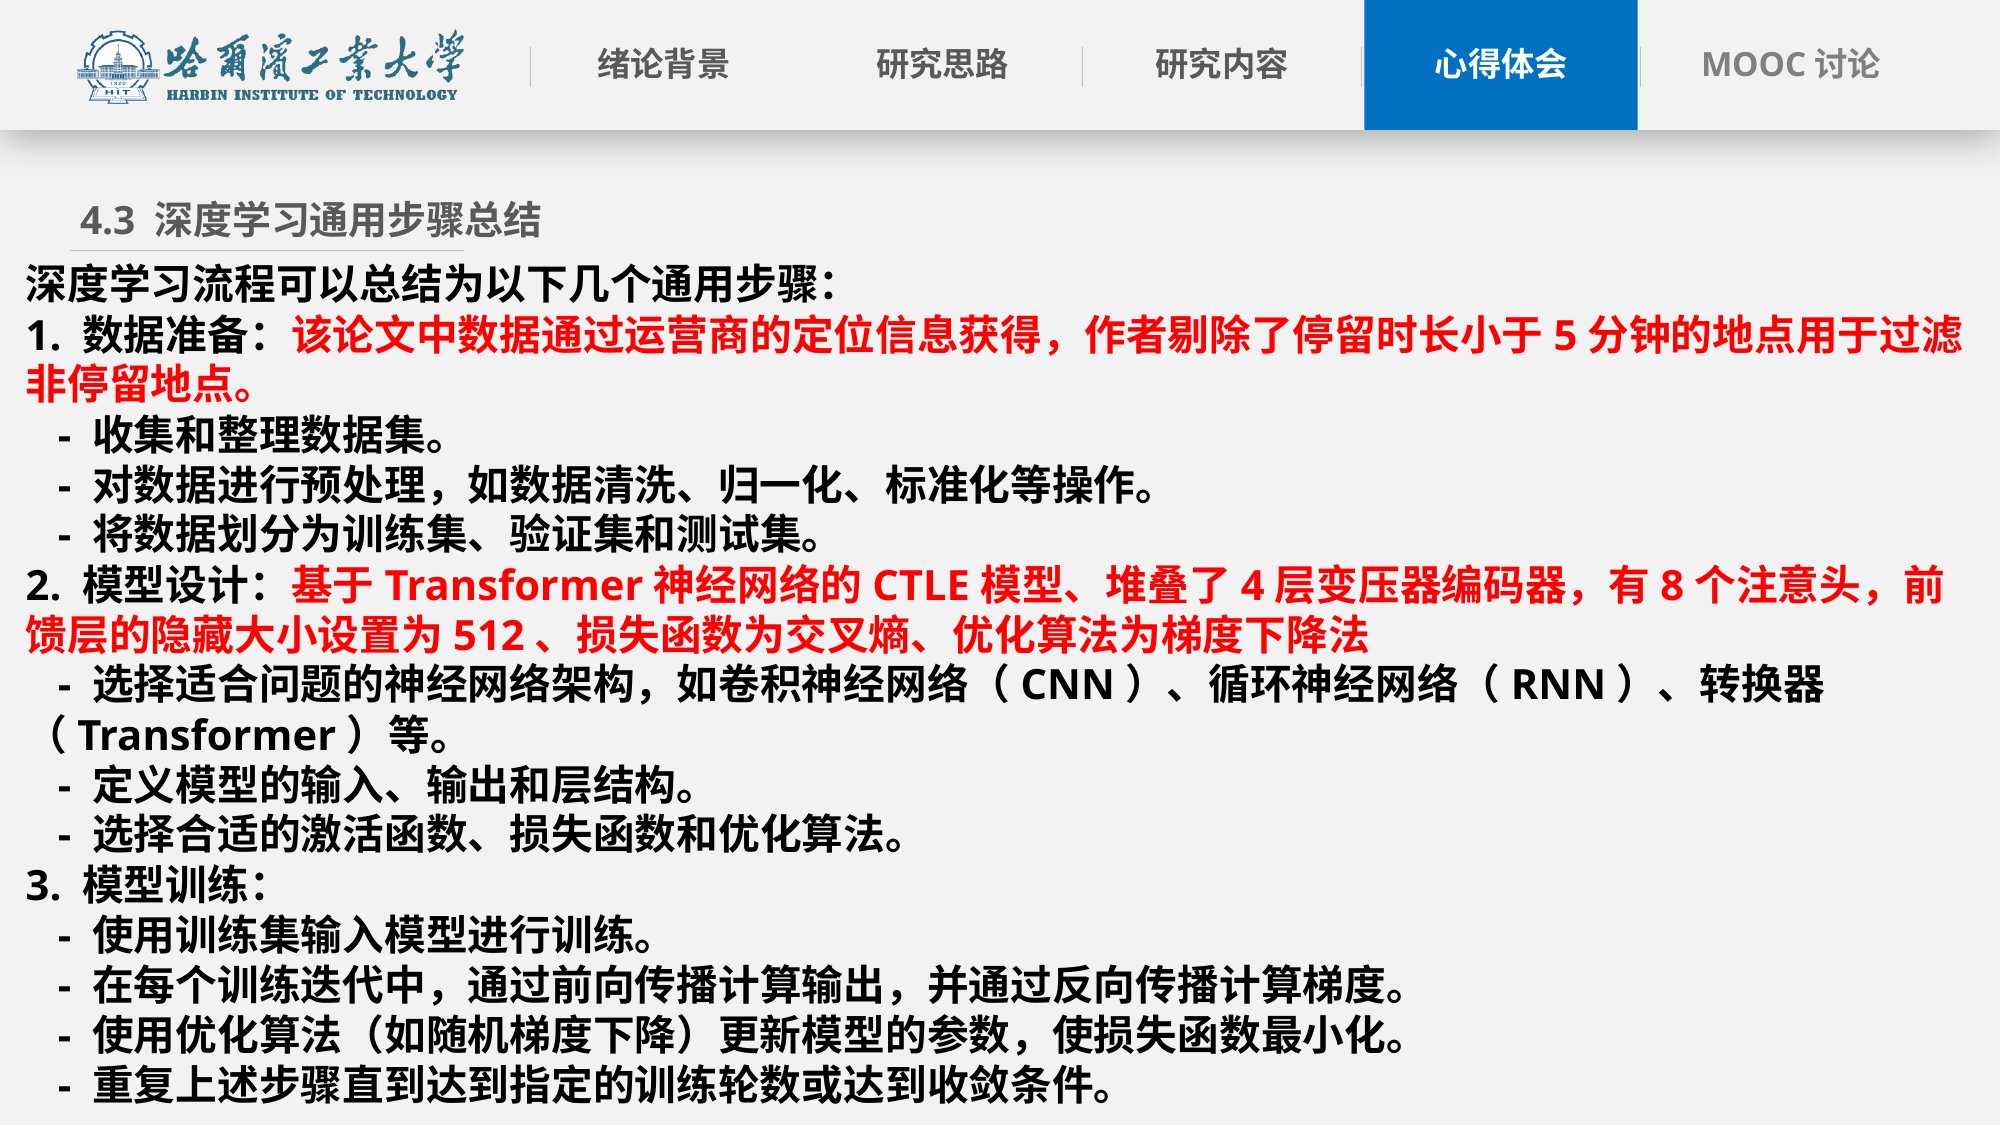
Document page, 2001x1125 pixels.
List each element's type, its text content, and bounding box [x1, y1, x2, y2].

text_box 绪论背景 [553, 35, 775, 91]
text_box MOOC讨论 [1680, 35, 1902, 92]
text_box 研究思路 [832, 35, 1054, 91]
text_box 深度学习流程可以总结为以下几个通用步骤： 1. 数据准备：该论文中数据通过运营商的定位信息获得，作者剔除了停留时长小于5分钟的地点用于过滤非停留地点。 - 收集和整理数据集。 - 对数据进行预处理，如数据清洗、归一化、标准化等操作。 - 将数据划分为训练集、验证集和测试集。 2. 模型设计：基于Transformer神经网络的CTLE模型、堆叠了4层变压器编码器，有8个注意头，前馈层的隐藏大小设置为512、损失函数为交叉熵、优化算法为梯度下降法 - 选择适合问题的神经网络架构，如卷积神经网络（CNN）、循环神经网络（RNN）、转换器（Transformer）等。 - 定义模型的输入、输出和层结构。 - 选择合适的激活函数、损失函数和优化算法。 3. 模型训练： - 使用训练集输入模型进行训练。 - 在每个训练迭代中，通过前向传播计算输出，并通过反向传播计算梯度。 - 使用优化算法（如随机梯度下降）更新模型的参数，使损失函数最小化。 - 重复上述步骤直到达到指定的训练轮数或达到收敛条件。 [10, 250, 1989, 1125]
text_box [1639, 0, 2000, 131]
picture [73, 9, 472, 121]
text_box 心得体会 [1391, 35, 1612, 91]
text_box 研究内容 [1111, 35, 1333, 91]
text_box 4.3 深度学习通用步骤总结 [0, 188, 677, 251]
text_box [0, 0, 1363, 131]
text_box [1363, 0, 1639, 131]
